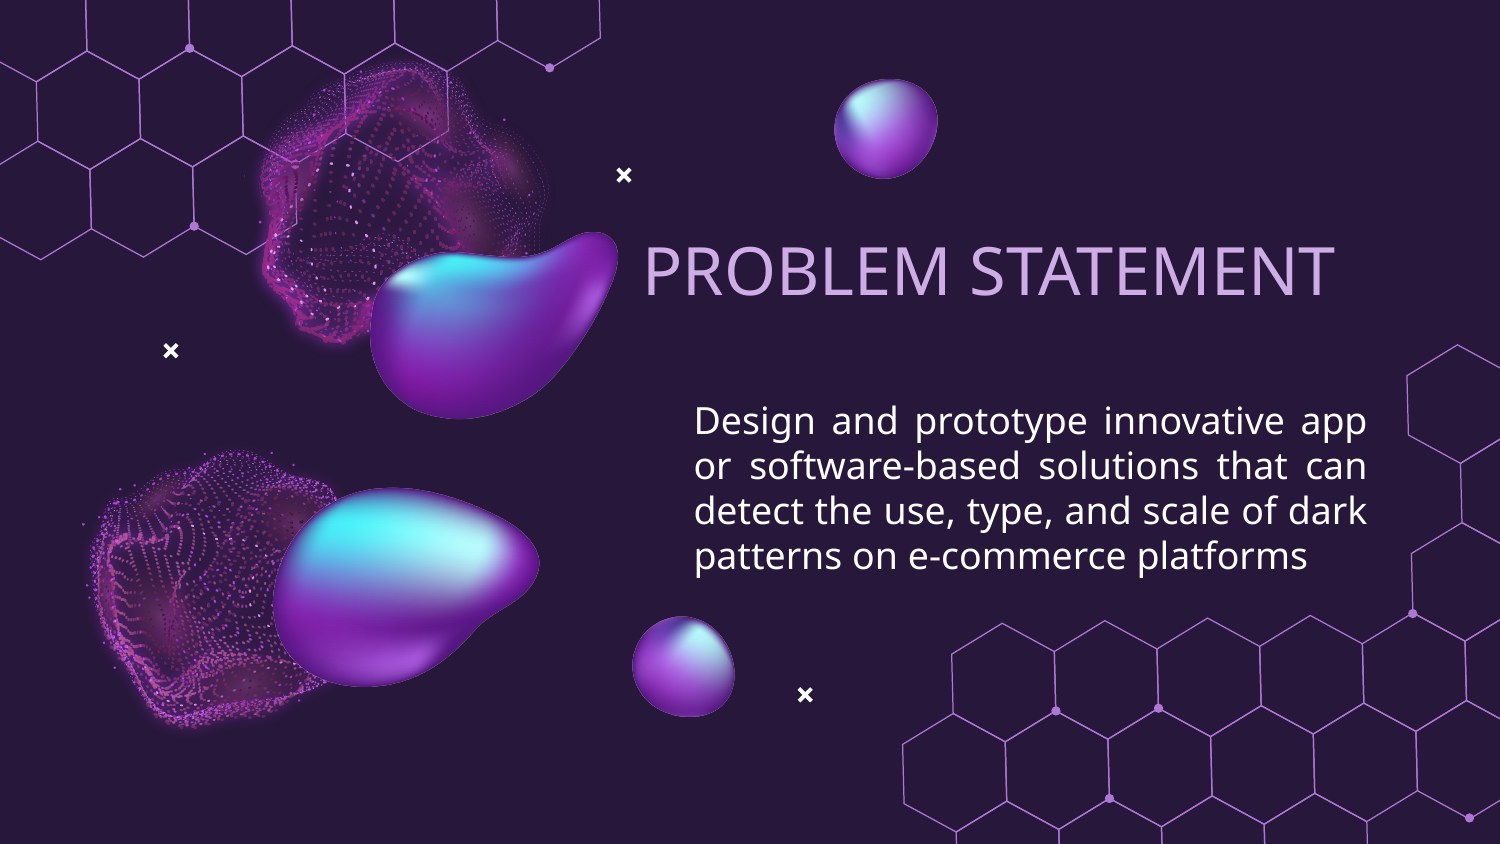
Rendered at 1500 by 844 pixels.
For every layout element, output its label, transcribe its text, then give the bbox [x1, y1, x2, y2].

picture [821, 65, 954, 192]
title PROBLEM STATEMENT [627, 229, 1489, 324]
subtitle Design and prototype innovative app or software-based solutions that can detect the use, type, and scale of dark patterns on e-commerce platforms [678, 382, 1383, 583]
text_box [798, 688, 812, 702]
picture [79, 442, 560, 744]
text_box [617, 168, 631, 182]
picture [612, 595, 756, 741]
picture [244, 54, 658, 447]
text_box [164, 344, 178, 358]
